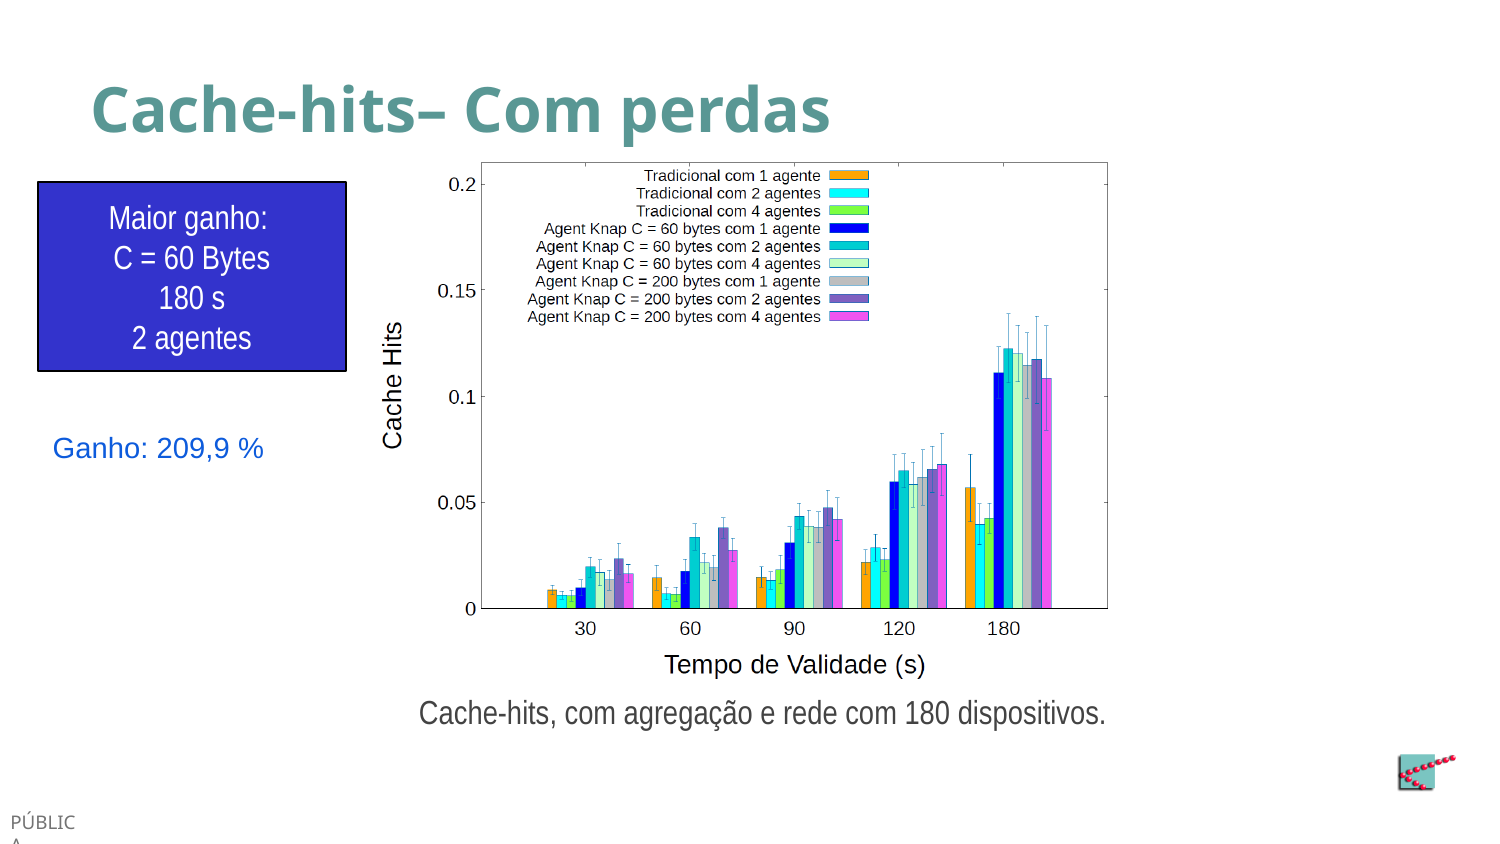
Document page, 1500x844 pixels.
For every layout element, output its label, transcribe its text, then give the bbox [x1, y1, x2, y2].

text_box Cache-hits, com agregação e rede com 180 dispositivos. [404, 683, 1145, 739]
title Cache-hits– Com perdas [75, 21, 1474, 193]
text_box Maior ganho: C = 60 Bytes 180 s 2 agentes [38, 181, 346, 371]
picture [1397, 753, 1456, 792]
text_box Ganho: 209,9 % [38, 421, 284, 472]
picture [379, 154, 1121, 689]
